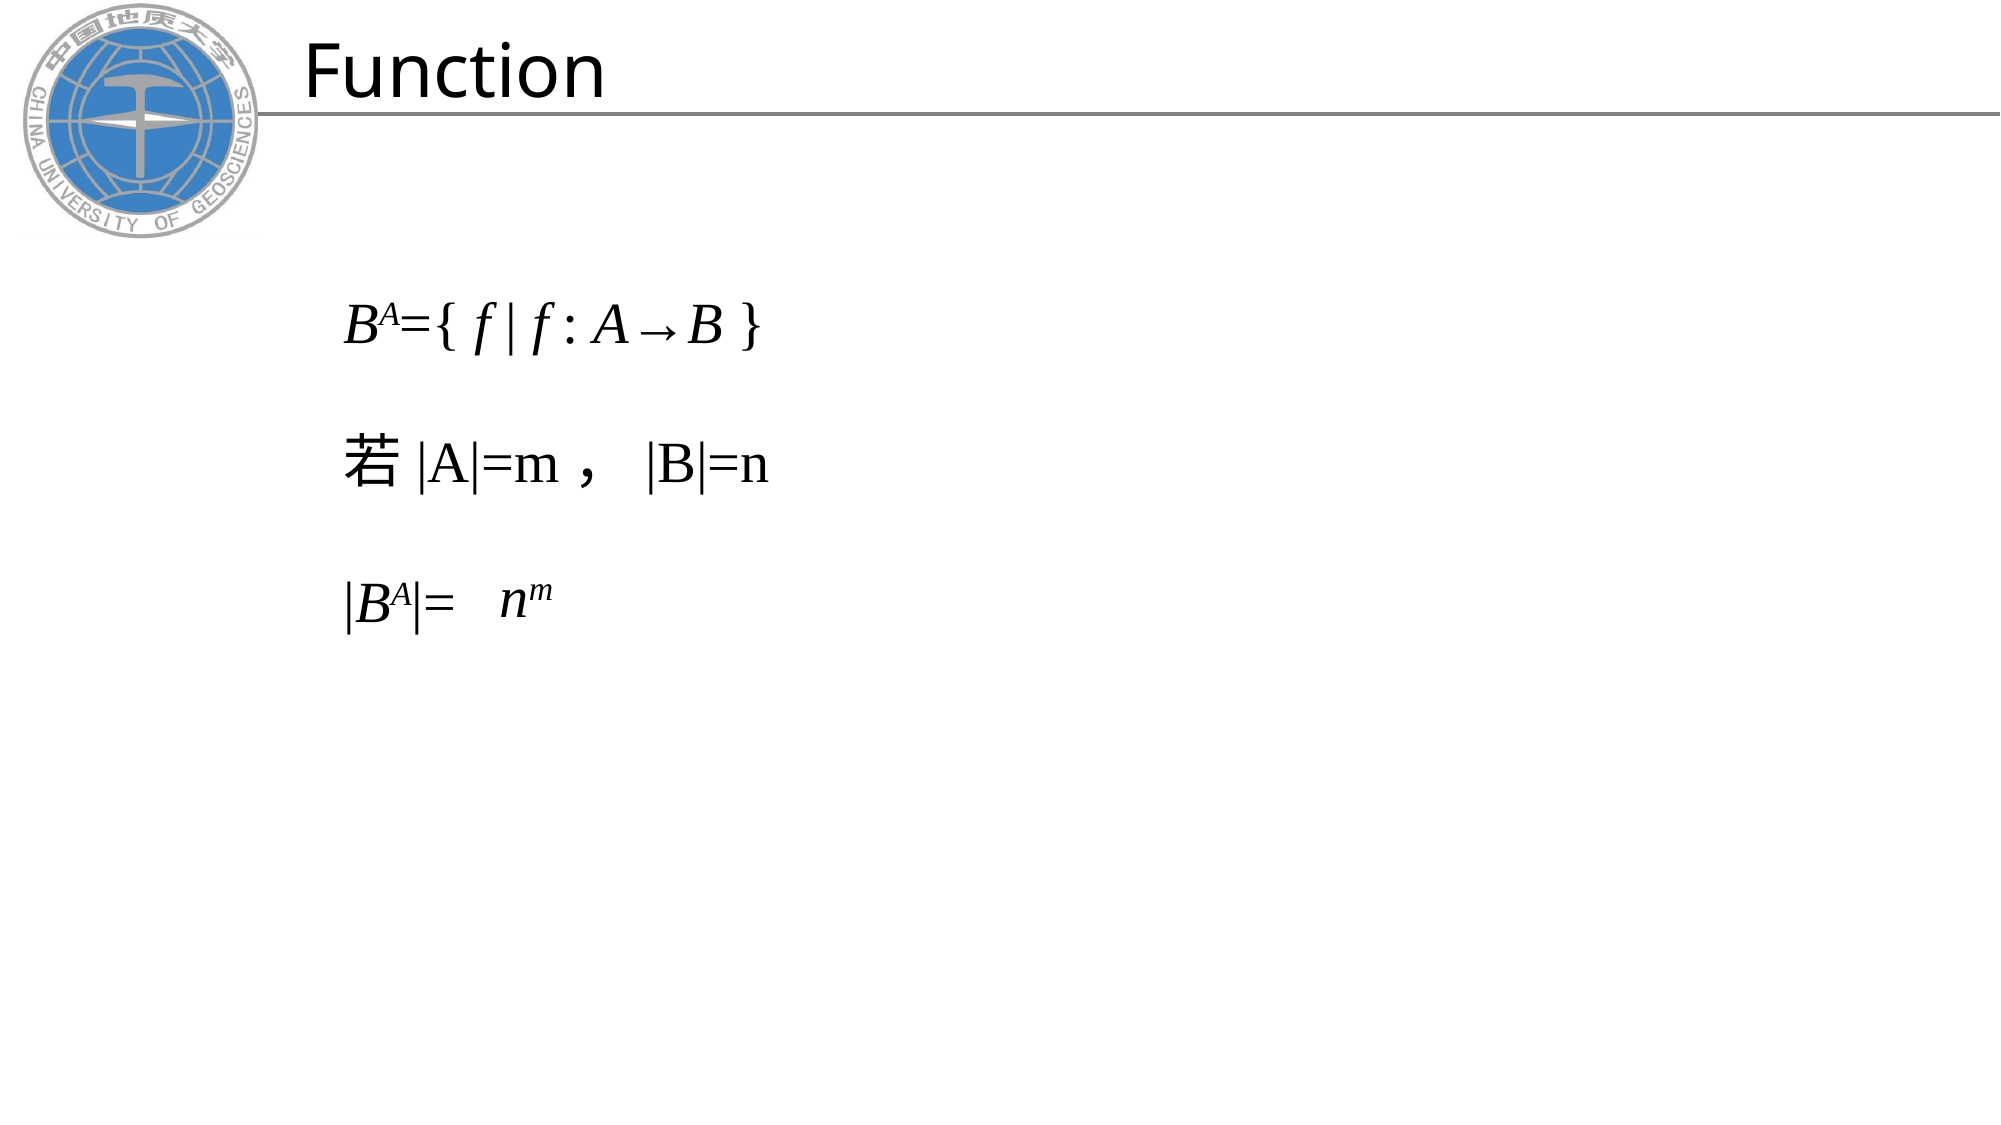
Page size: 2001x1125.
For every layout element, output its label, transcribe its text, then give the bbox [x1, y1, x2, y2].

text_box nm [485, 551, 569, 637]
text_box Function [287, 15, 1233, 120]
text_box BA={ f | f : A→B } 若|A|=m，|B|=n |BA|= [329, 277, 1191, 712]
picture [21, 3, 258, 239]
